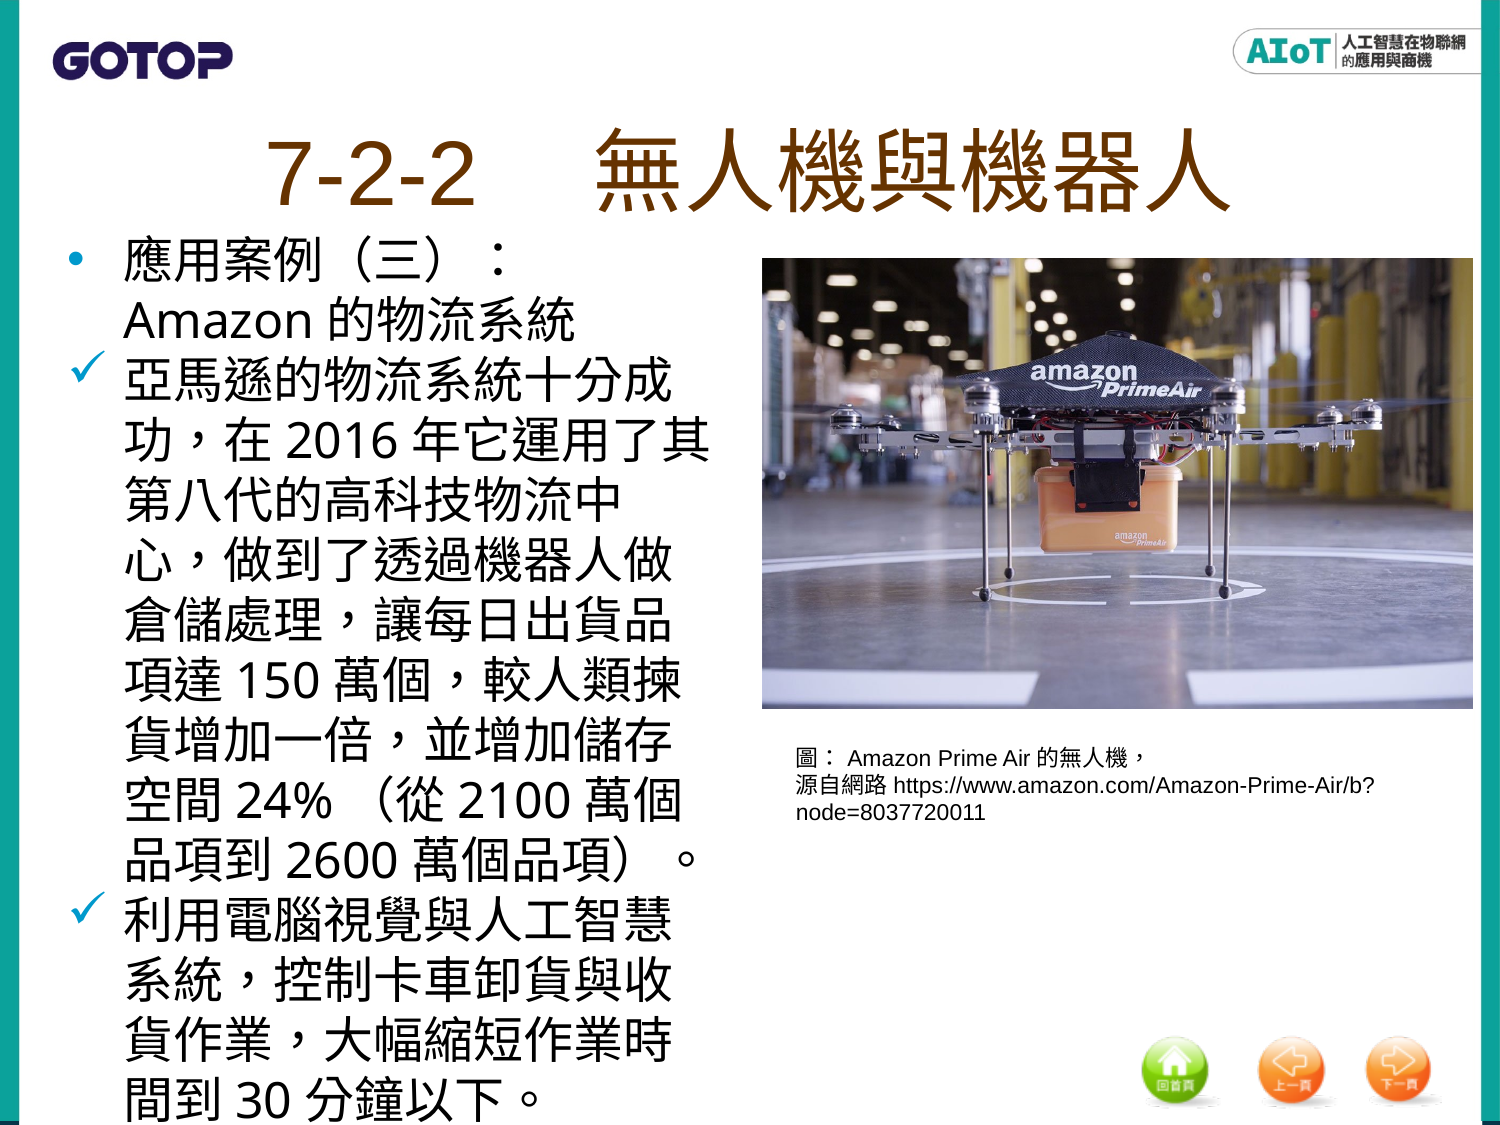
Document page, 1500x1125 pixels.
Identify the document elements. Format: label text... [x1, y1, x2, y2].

title 7-2-2 無人機與機器人 [0, 62, 1500, 275]
picture [0, 275, 52, 1125]
picture [0, 0, 1500, 62]
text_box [1136, 1029, 1442, 1113]
text_box 應用案例（三）： Amazon的物流系統 亞馬遜的物流系統十分成功，在2016年它運用了其第八代的高科技物流中心，做到了透過機器人做倉儲處理，讓每日出貨品項達150萬個，較人類揀貨增加一倍，並增加儲存空間24%（從2100萬個品項到2600萬個品項）。 利用電腦視覺與人工智慧系統，控制卡車卸貨與收貨作業，大幅縮短作業時間到30分鐘以下。 [52, 220, 738, 1125]
picture [738, 257, 1500, 1125]
text_box 圖：Amazon Prime Air的無人機， 源自網路https://www.amazon.com/Amazon-Prime-Air/b?node=8037720011 [781, 726, 1407, 888]
